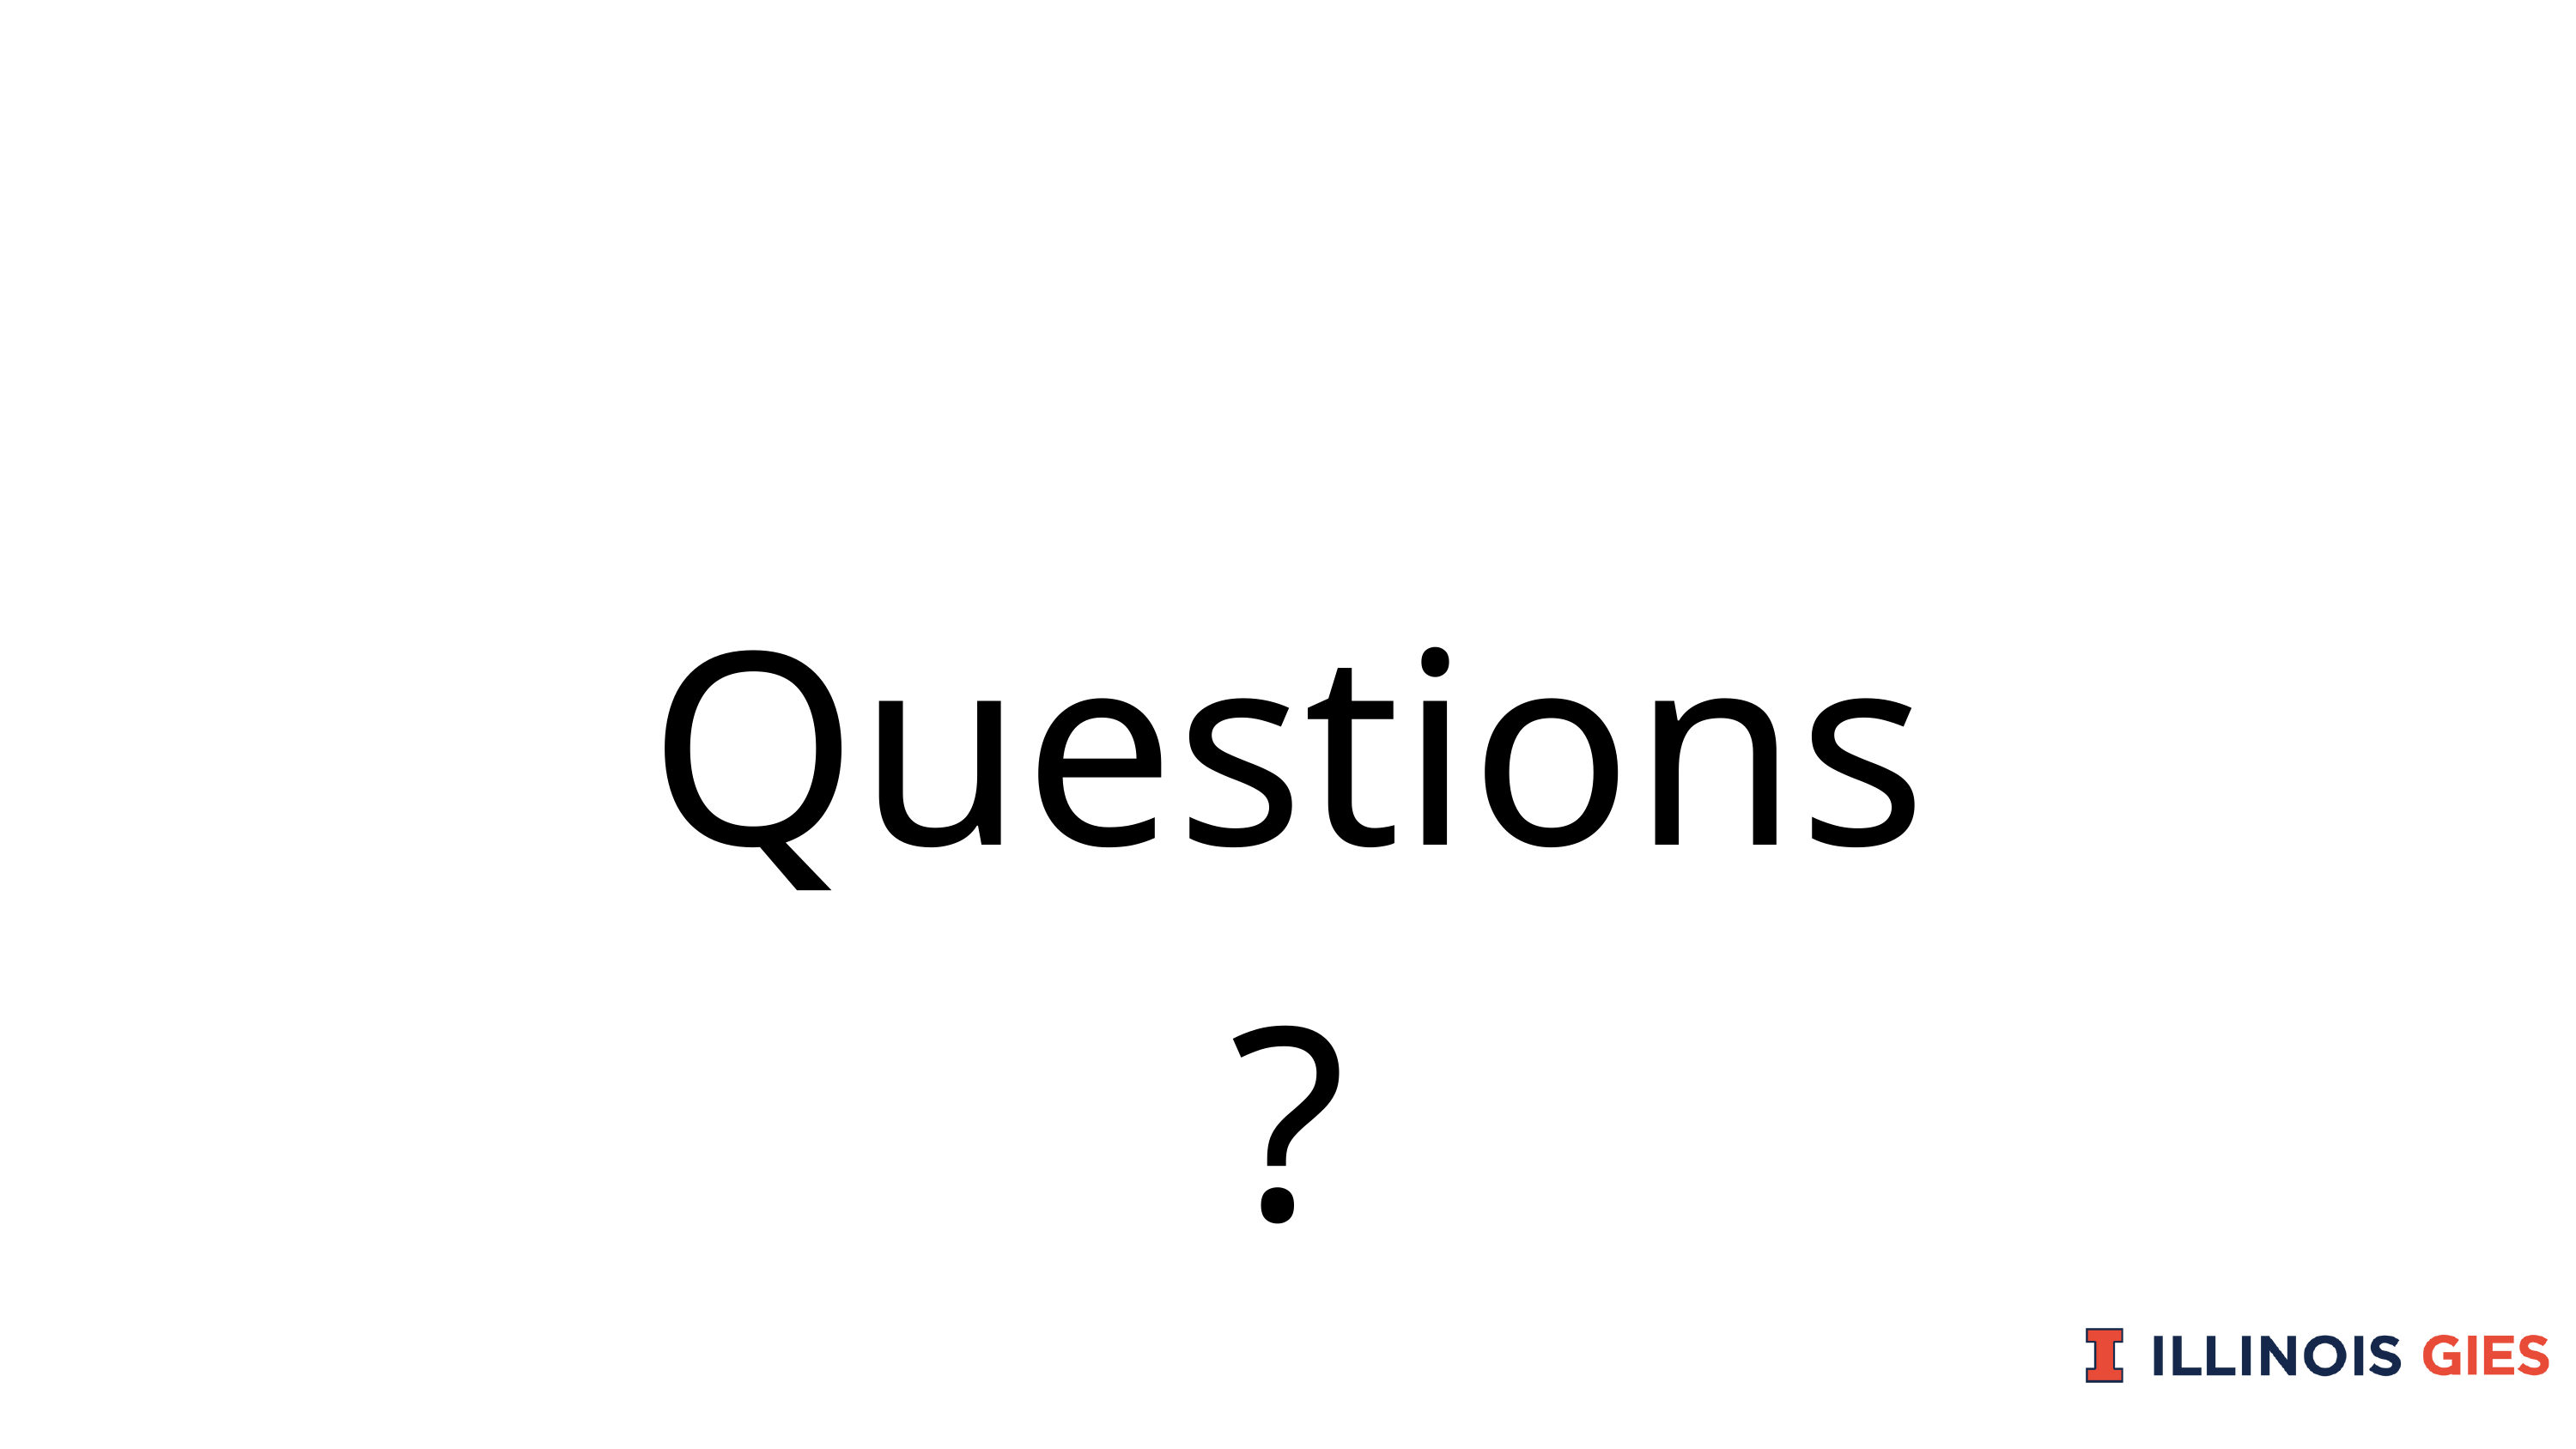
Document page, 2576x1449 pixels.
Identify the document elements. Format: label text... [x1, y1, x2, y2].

text_box Questions? [592, 523, 1984, 1275]
text_box [2080, 1315, 2555, 1395]
